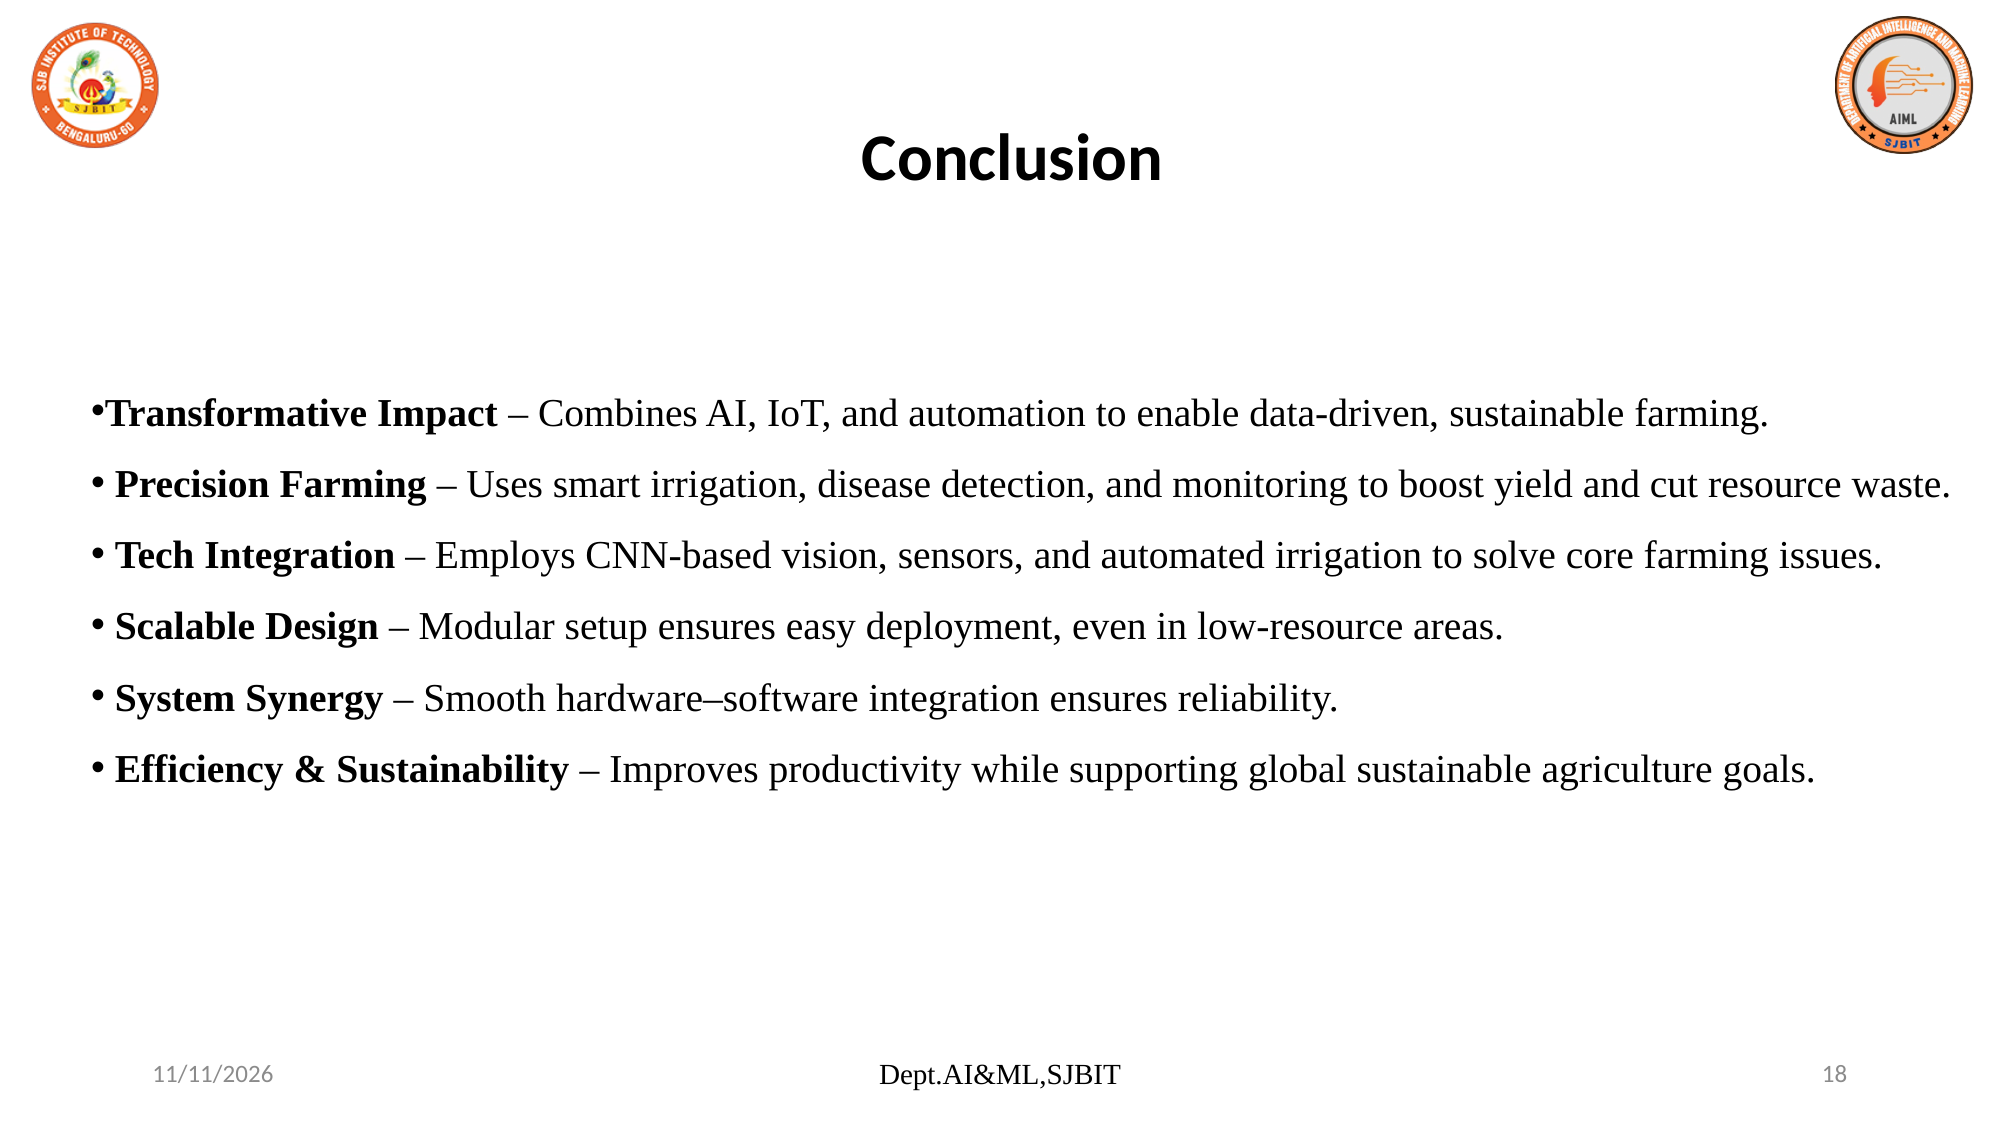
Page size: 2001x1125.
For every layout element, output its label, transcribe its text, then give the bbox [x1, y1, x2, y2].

slide_number 18 [1412, 1042, 1863, 1103]
picture [1835, 16, 1974, 154]
text_box Conclusion [730, 106, 1270, 202]
footer Dept.AI&ML,SJBIT [662, 1042, 1338, 1103]
picture [26, 16, 162, 155]
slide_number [137, 1042, 588, 1103]
text_box Transformative Impact – Combines AI, IoT, and automation to enable data-driven, sustainable farming. Precision Farming – Uses smart irrigation, disease detection, and monitoring to boost yield and cut resource waste. Tech Integration – Employs CNN-based vision, sensors, and automated irrigation to solve core farming issues. Scalable Design – Modular setup ensures easy deployment, even in low-resource areas. System Synergy – Smooth hardware–software integration ensures reliability. Efficiency & Sustainability – Improves productivity while supporting global sustainable agriculture goals. [76, 305, 2000, 798]
